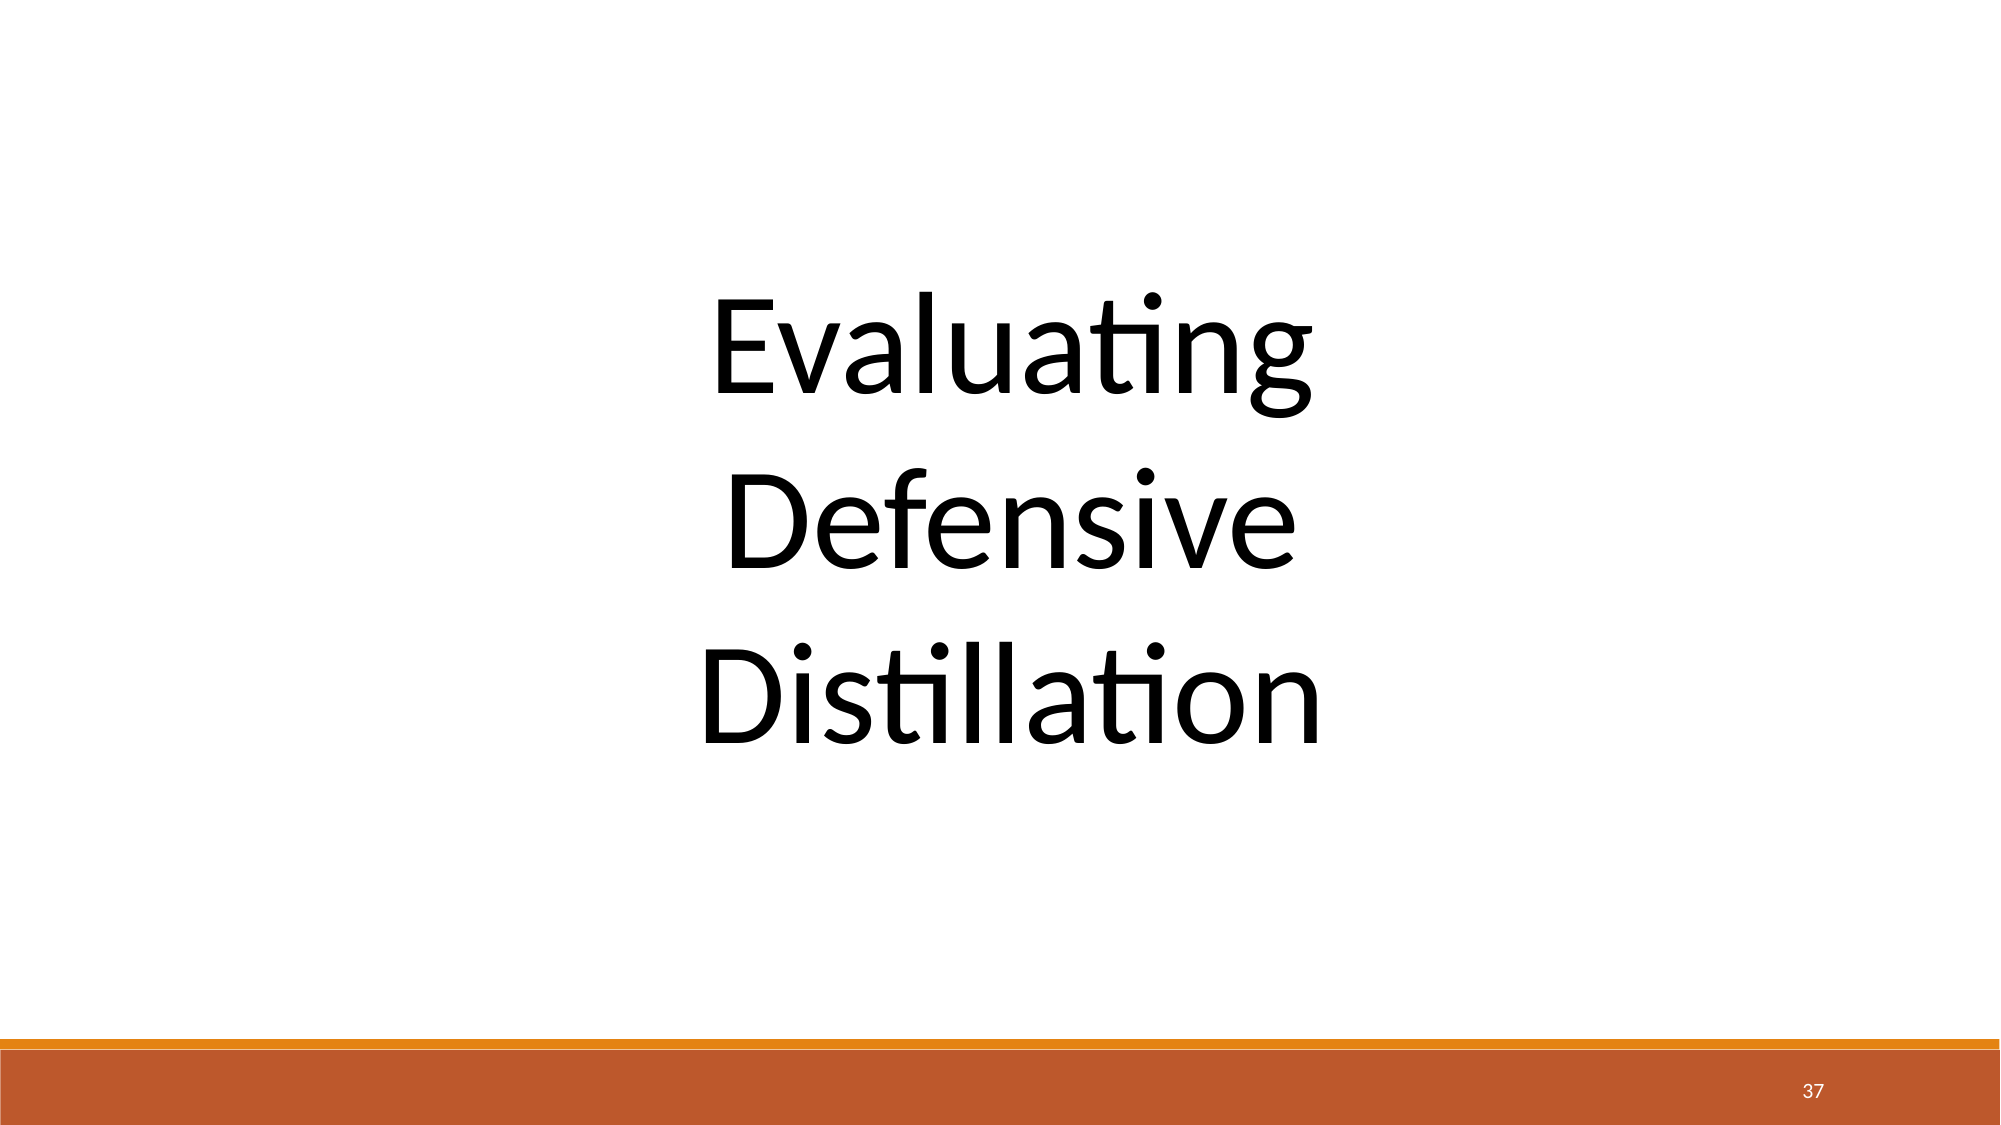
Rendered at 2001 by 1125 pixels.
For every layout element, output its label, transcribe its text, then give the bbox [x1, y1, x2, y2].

text_box Evaluating Defensive Distillation [428, 240, 1595, 780]
slide_number 37 [1624, 1059, 1840, 1120]
